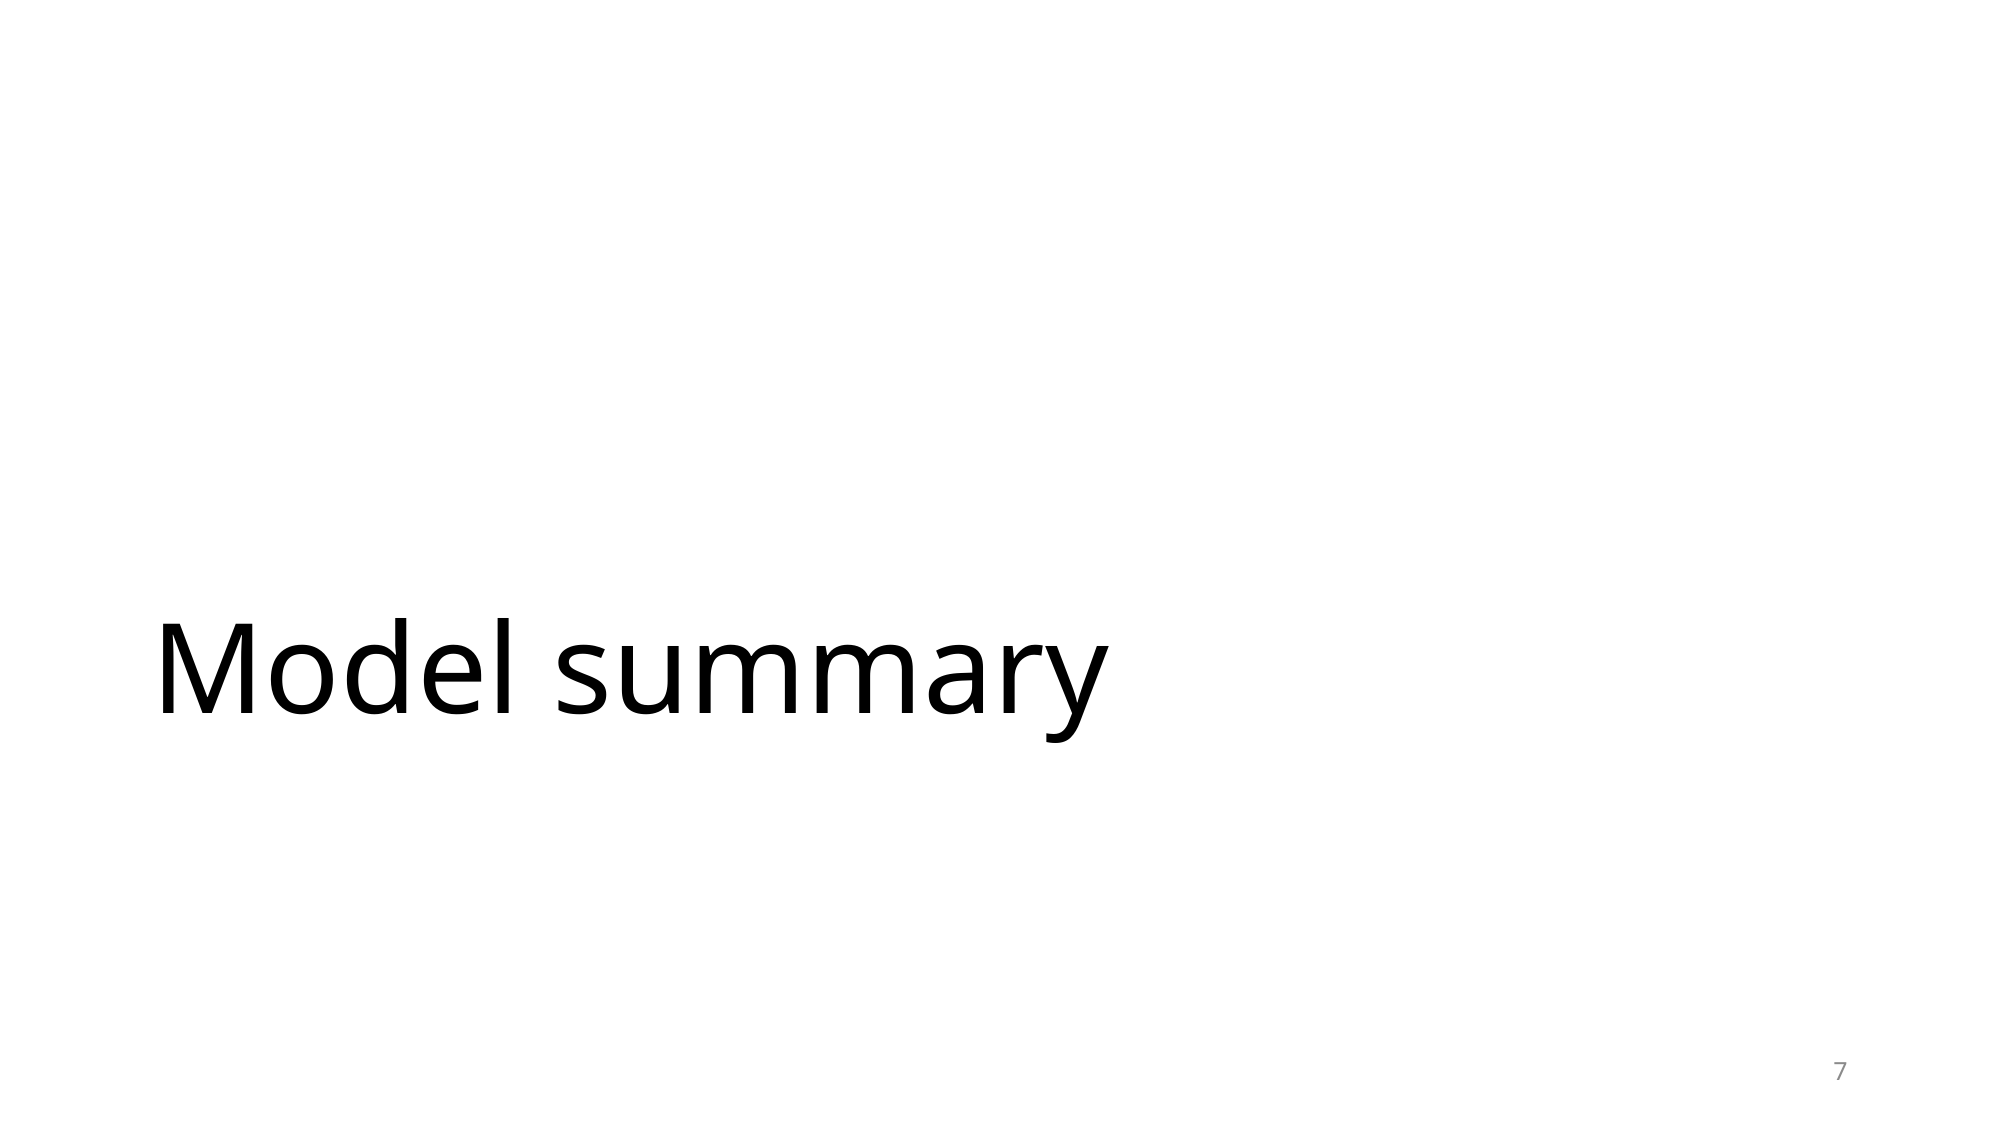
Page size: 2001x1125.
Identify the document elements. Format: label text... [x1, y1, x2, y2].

slide_number 7 [1412, 1042, 1863, 1103]
title Model summary [136, 280, 1862, 749]
